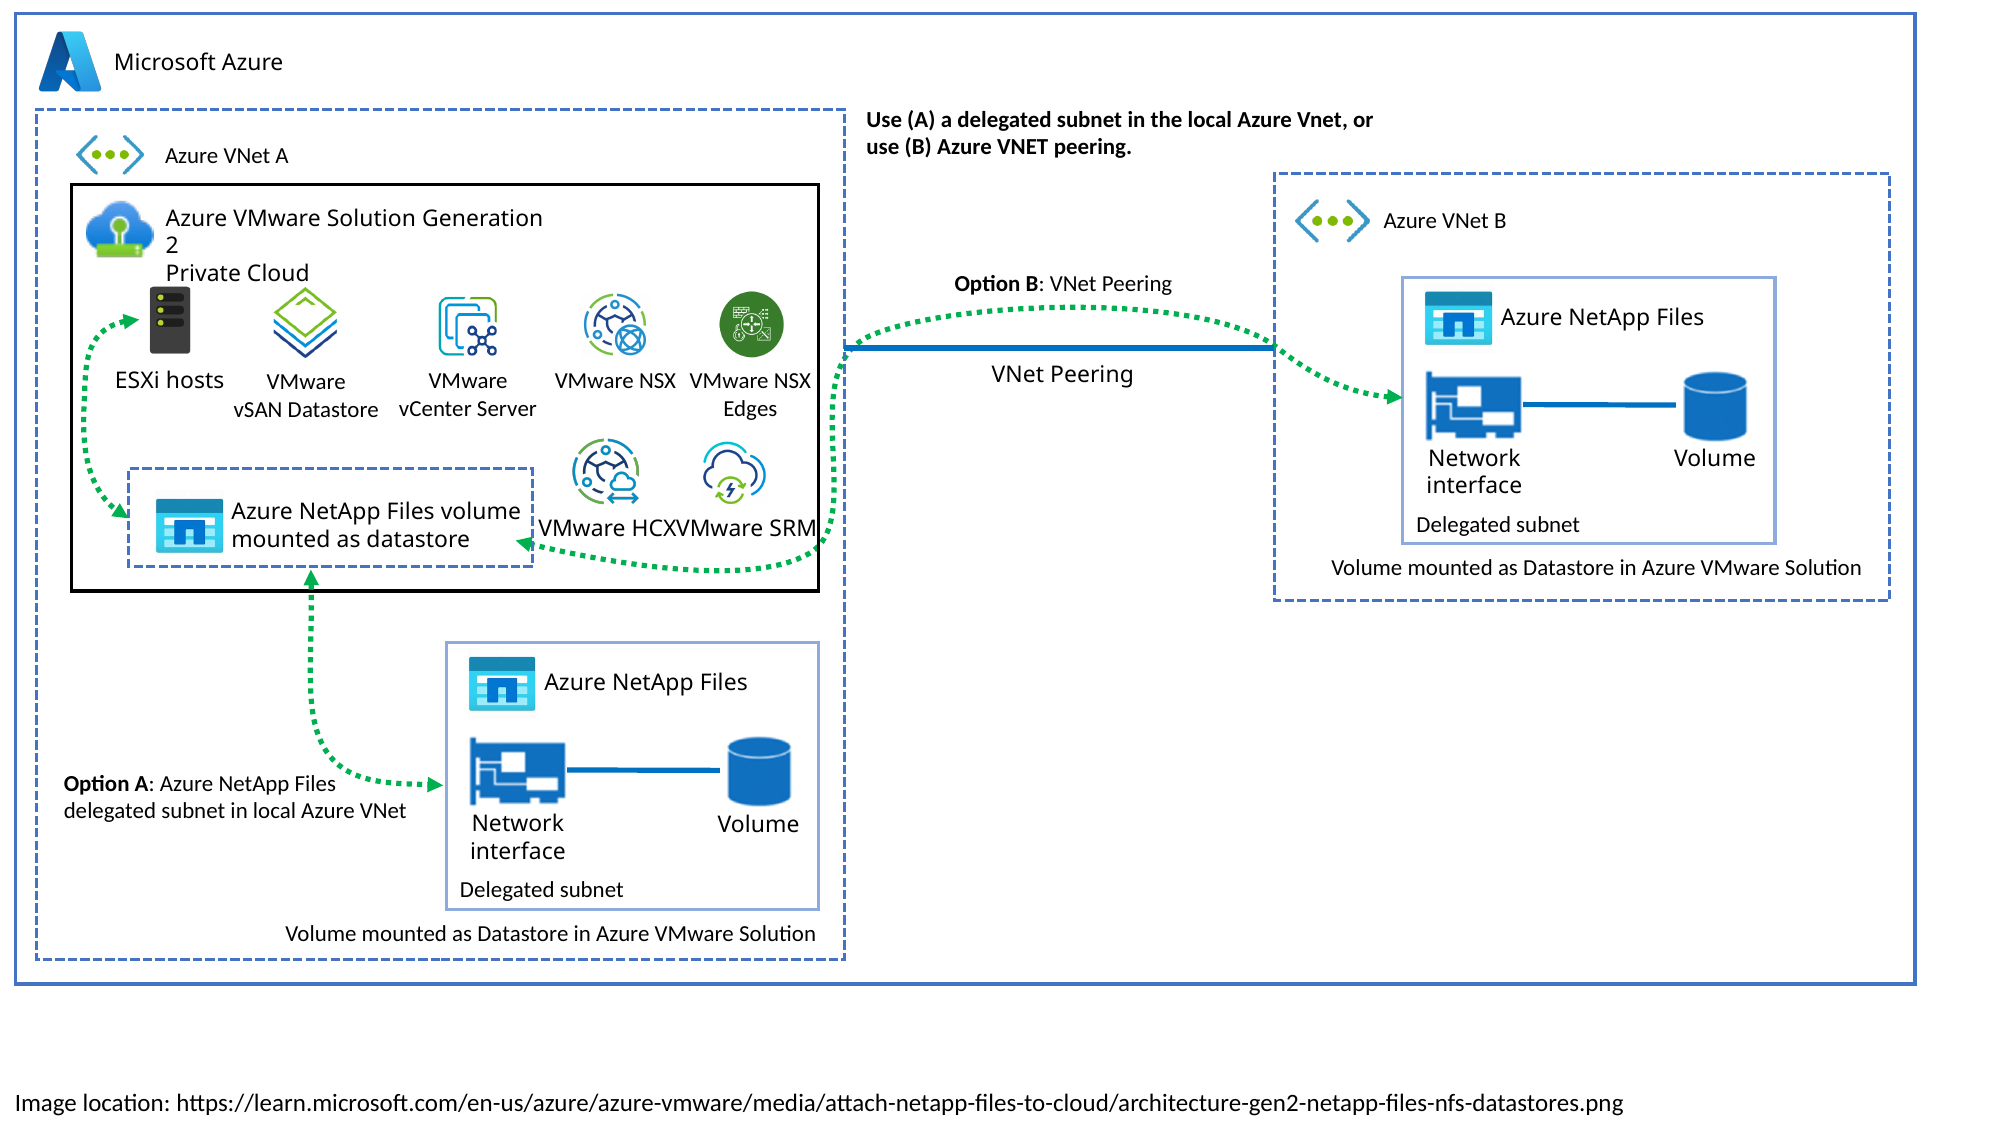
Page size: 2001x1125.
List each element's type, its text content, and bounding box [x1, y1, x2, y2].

text_box [304, 569, 444, 791]
picture [720, 733, 799, 808]
text_box Use (A) a delegated subnet in the local Azure Vnet, or use (B) Azure VNET peering. [866, 104, 1375, 160]
picture [719, 291, 784, 358]
picture [572, 438, 641, 506]
picture [1295, 183, 1370, 258]
text_box [36, 109, 845, 960]
picture [467, 733, 567, 807]
text_box [1402, 277, 1775, 544]
picture [36, 27, 104, 96]
text_box VMware SRM [676, 513, 818, 542]
picture [132, 281, 208, 357]
picture [1424, 283, 1493, 353]
text_box ESXi hosts [93, 365, 247, 393]
picture [468, 648, 536, 719]
text_box Volume mounted as Datastore in Azure VMware Solution [1331, 552, 1869, 581]
text_box Network interface [469, 808, 566, 864]
text_box [845, 306, 1403, 488]
text_box Volume [1674, 443, 1757, 472]
text_box Network interface [1426, 443, 1523, 499]
text_box Microsoft Azure [113, 47, 284, 76]
text_box Azure NetApp Files [1500, 302, 1705, 330]
text_box Image location: https://learn.microsoft.com/en-us/azure/azure-vmware/media/attach-netapp-files-to-cloud/architecture-gen2-netapp-files-nfs-datastores.png [0, 1079, 1647, 1125]
text_box VMware HCX [538, 513, 676, 541]
picture [581, 292, 650, 359]
picture [1676, 368, 1755, 442]
picture [271, 286, 340, 358]
text_box Volume mounted as Datastore in Azure VMware Solution [285, 918, 823, 947]
text_box Azure VNet B [1383, 205, 1507, 234]
text_box VMware NSX Edges [689, 366, 812, 422]
text_box Delegated subnet [459, 874, 625, 903]
text_box [446, 642, 819, 910]
text_box VNet Peering [985, 359, 1141, 387]
text_box Azure NetApp Files [544, 667, 749, 696]
text_box Option A: Azure NetApp Files delegated subnet in local Azure VNet [63, 768, 408, 824]
picture [435, 293, 503, 359]
text_box Azure VNet A [165, 140, 290, 169]
picture [155, 490, 224, 561]
picture [1423, 367, 1523, 442]
text_box Option B: VNet Peering [954, 268, 1173, 297]
picture [86, 196, 154, 265]
text_box Volume [717, 809, 800, 837]
text_box VMware vSAN Datastore [233, 366, 380, 422]
text_box VMware vCenter Server [398, 366, 538, 422]
text_box [1274, 173, 1890, 601]
picture [700, 440, 768, 507]
text_box Delegated subnet [1416, 509, 1581, 537]
picture [75, 120, 144, 189]
text_box VMware NSX [554, 365, 677, 394]
text_box [15, 13, 1916, 985]
